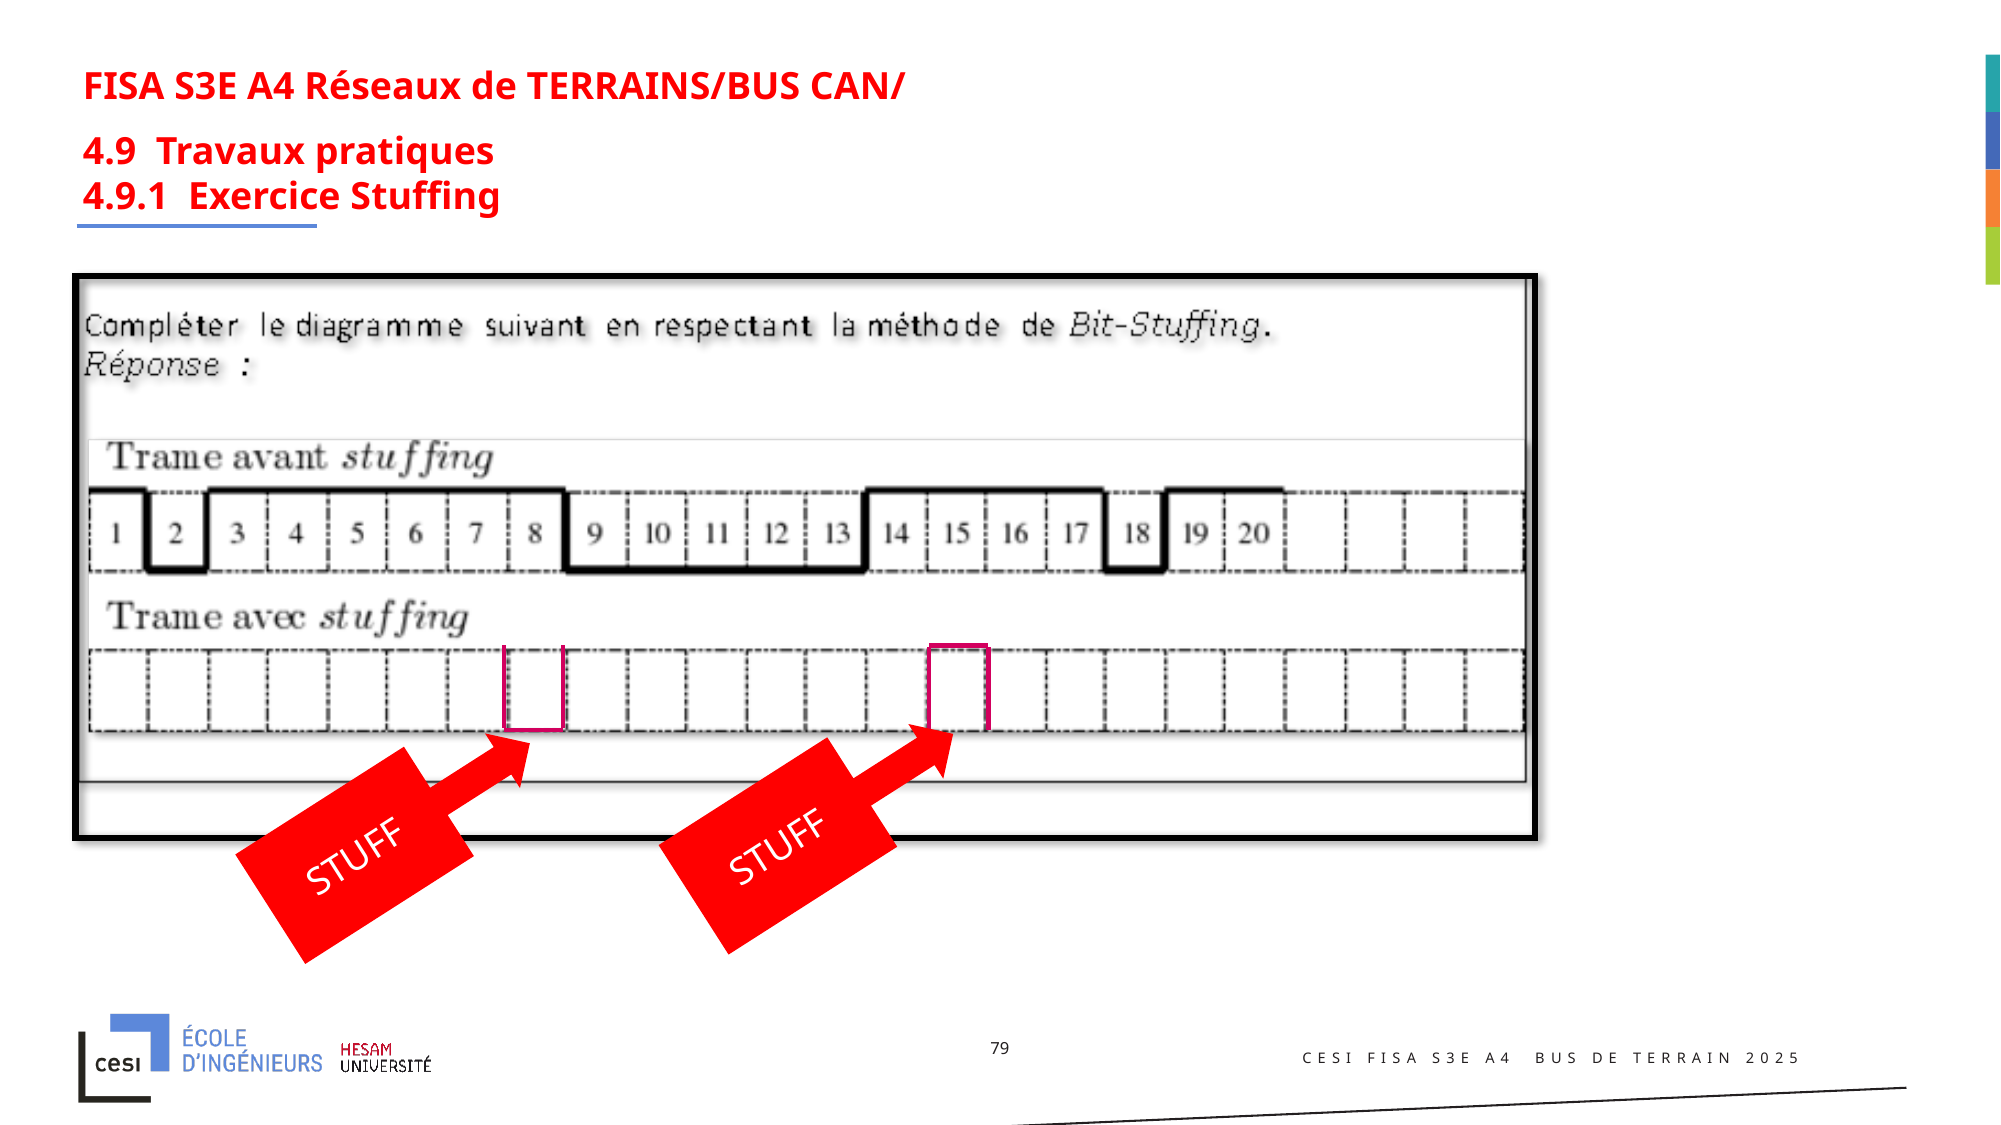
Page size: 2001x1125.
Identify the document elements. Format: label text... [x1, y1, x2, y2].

text_box FISA S3E A4 Réseaux de TERRAINS/BUS CAN/ 4.9 Travaux pratiques 4.9.1 Exercice Stuffing [68, 54, 922, 225]
footer CESI FISA S3E A4 Bus de Terrain 2025 [1041, 1027, 1814, 1088]
picture [78, 278, 1532, 836]
text_box STUFF [657, 836, 899, 956]
text_box 79 [774, 1030, 1041, 1085]
text_box STUFF [233, 836, 476, 966]
picture [12, 949, 433, 1125]
